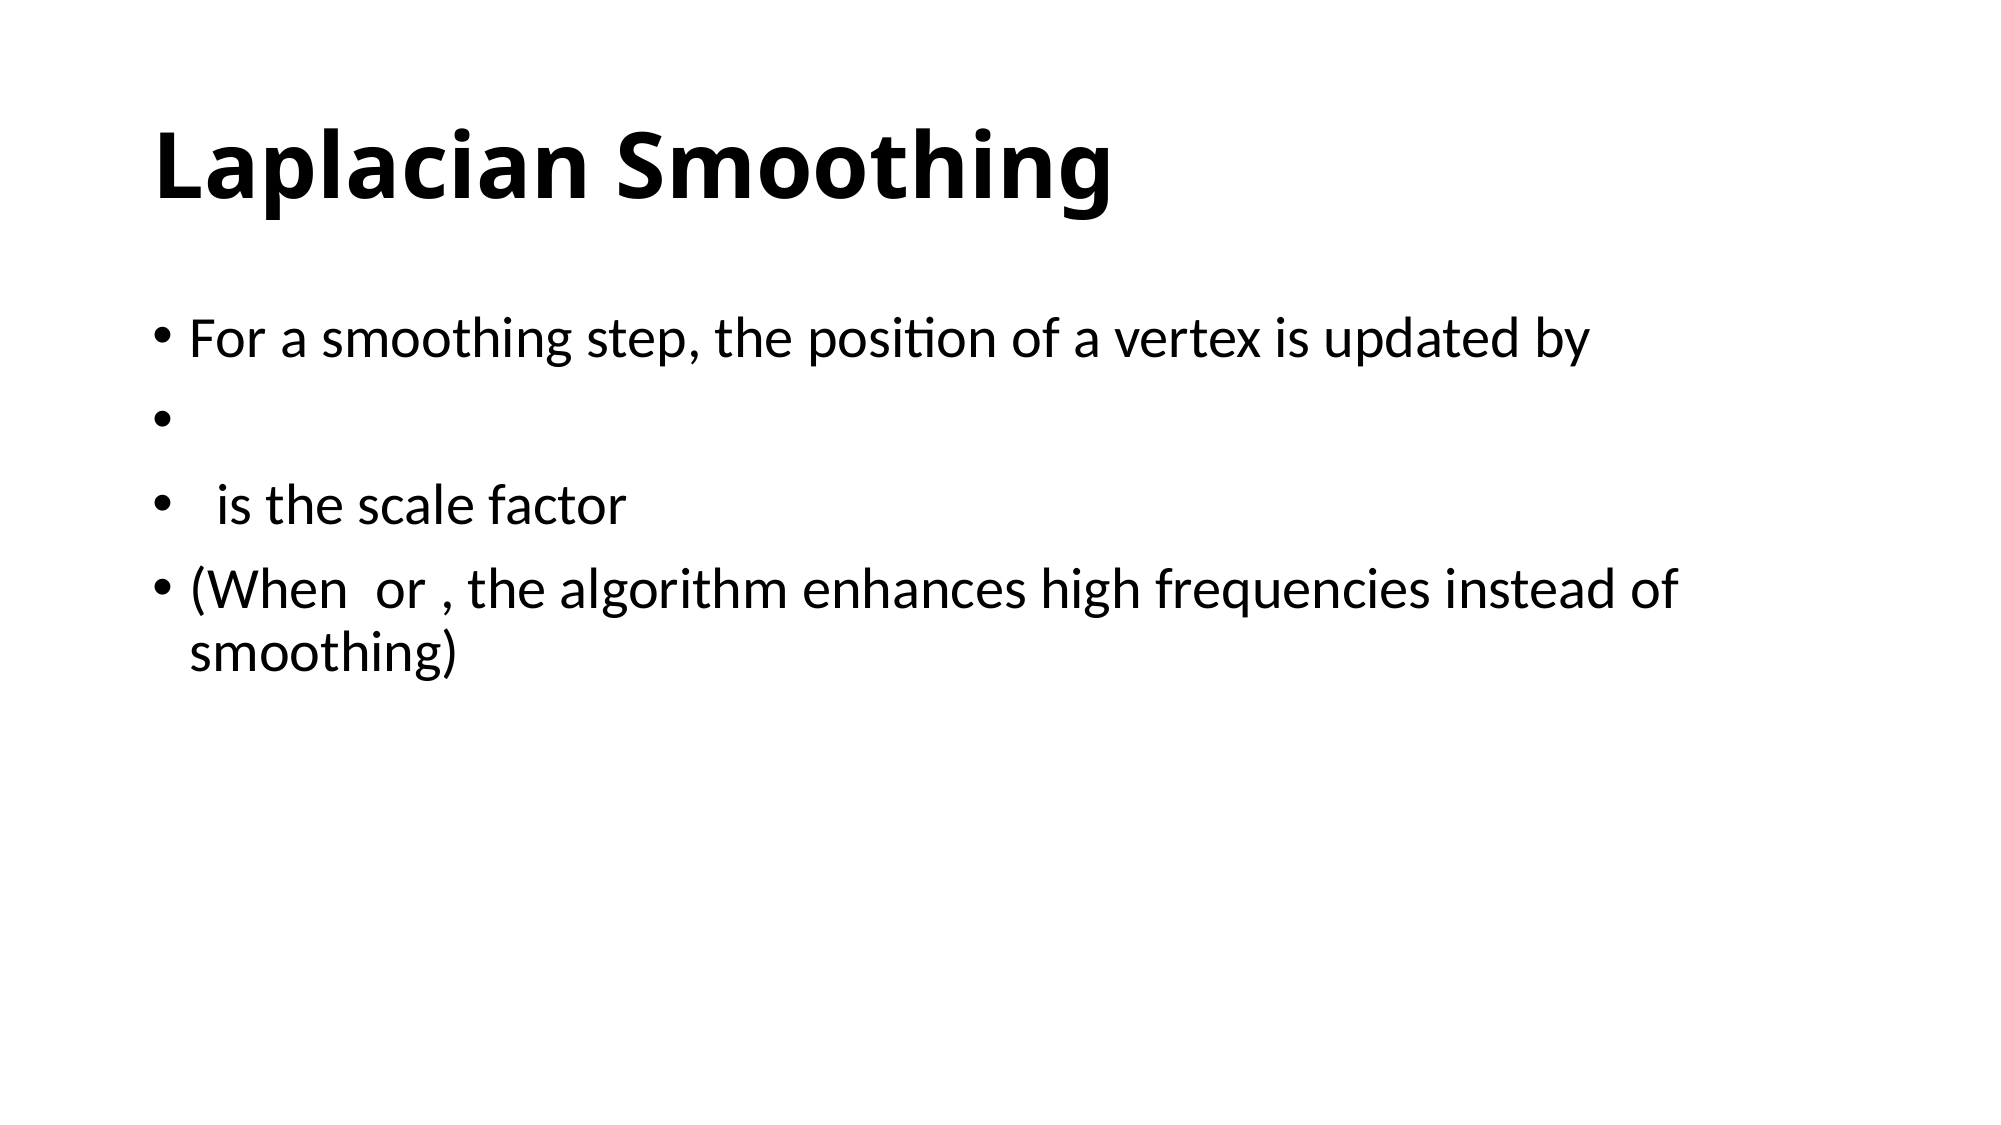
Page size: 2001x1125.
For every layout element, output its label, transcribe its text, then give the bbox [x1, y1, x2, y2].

title Laplacian Smoothing [137, 59, 1863, 278]
